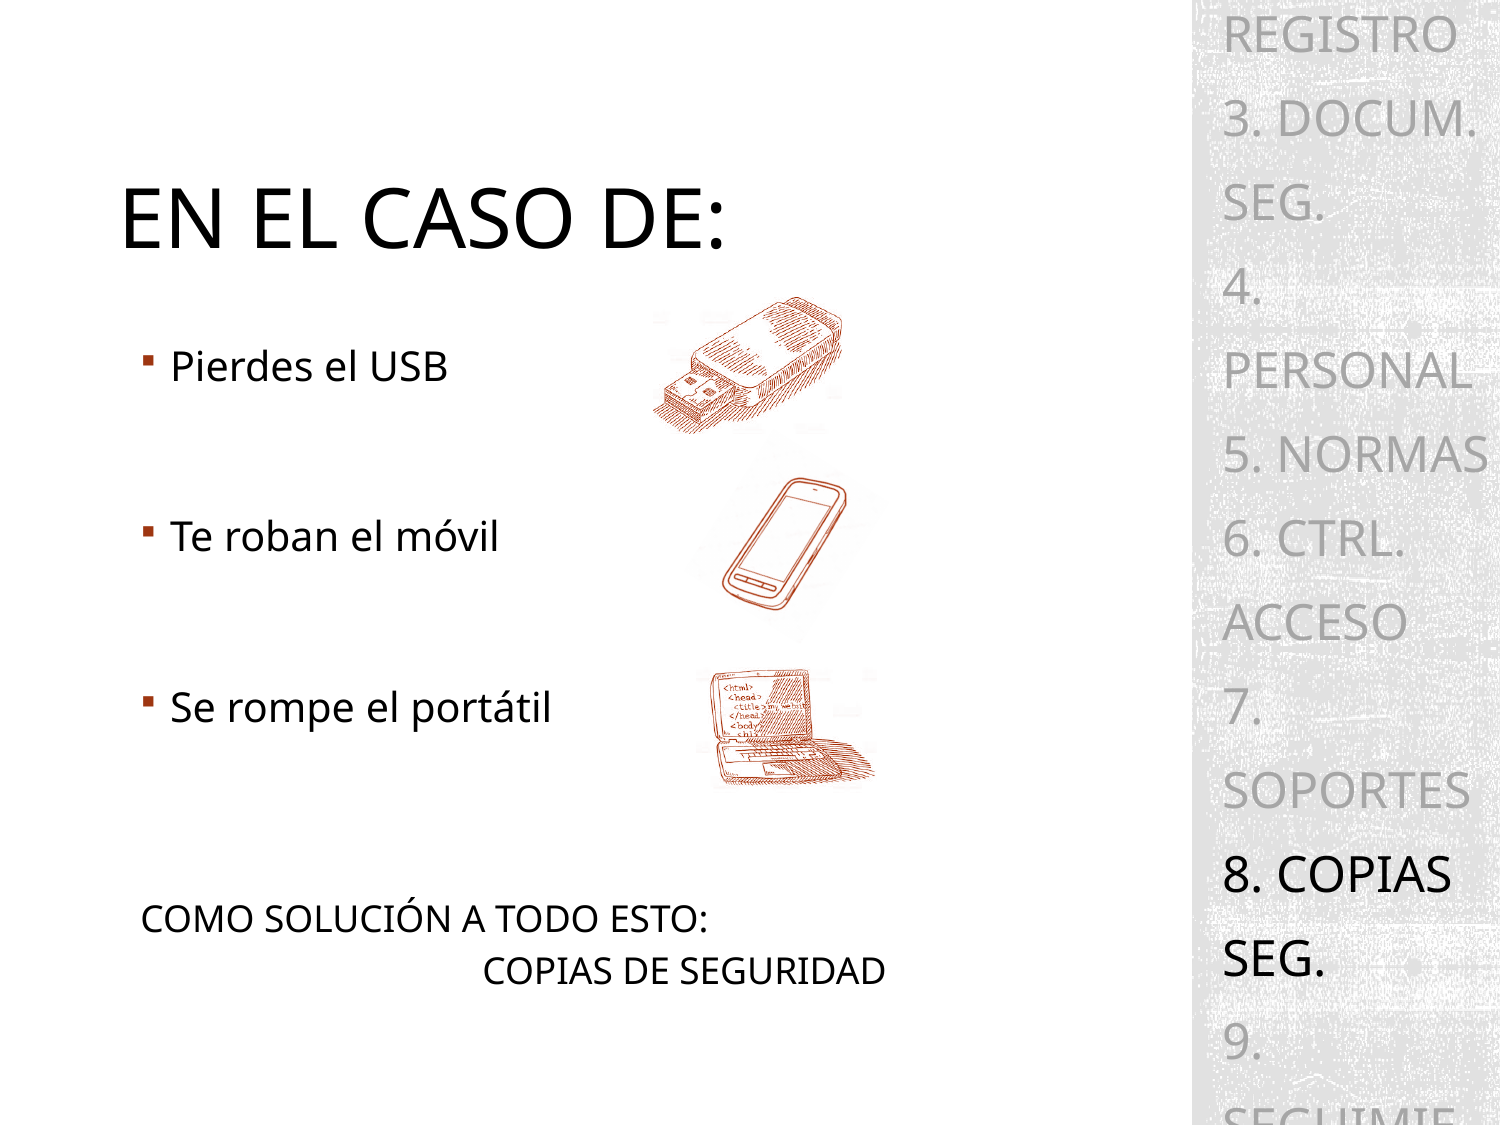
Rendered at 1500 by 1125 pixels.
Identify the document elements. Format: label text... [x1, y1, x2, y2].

picture [1192, 0, 1500, 1125]
text_box En el caso de: [103, 112, 1146, 273]
text_box Pierdes el USB Te roban el móvil Se rompe el portátil COMO SOLUCIÓN A TODO ESTO: COPIAS DE SEGURIDAD [81, 338, 1193, 1007]
picture [698, 657, 875, 794]
picture [655, 300, 839, 432]
picture [720, 455, 853, 618]
